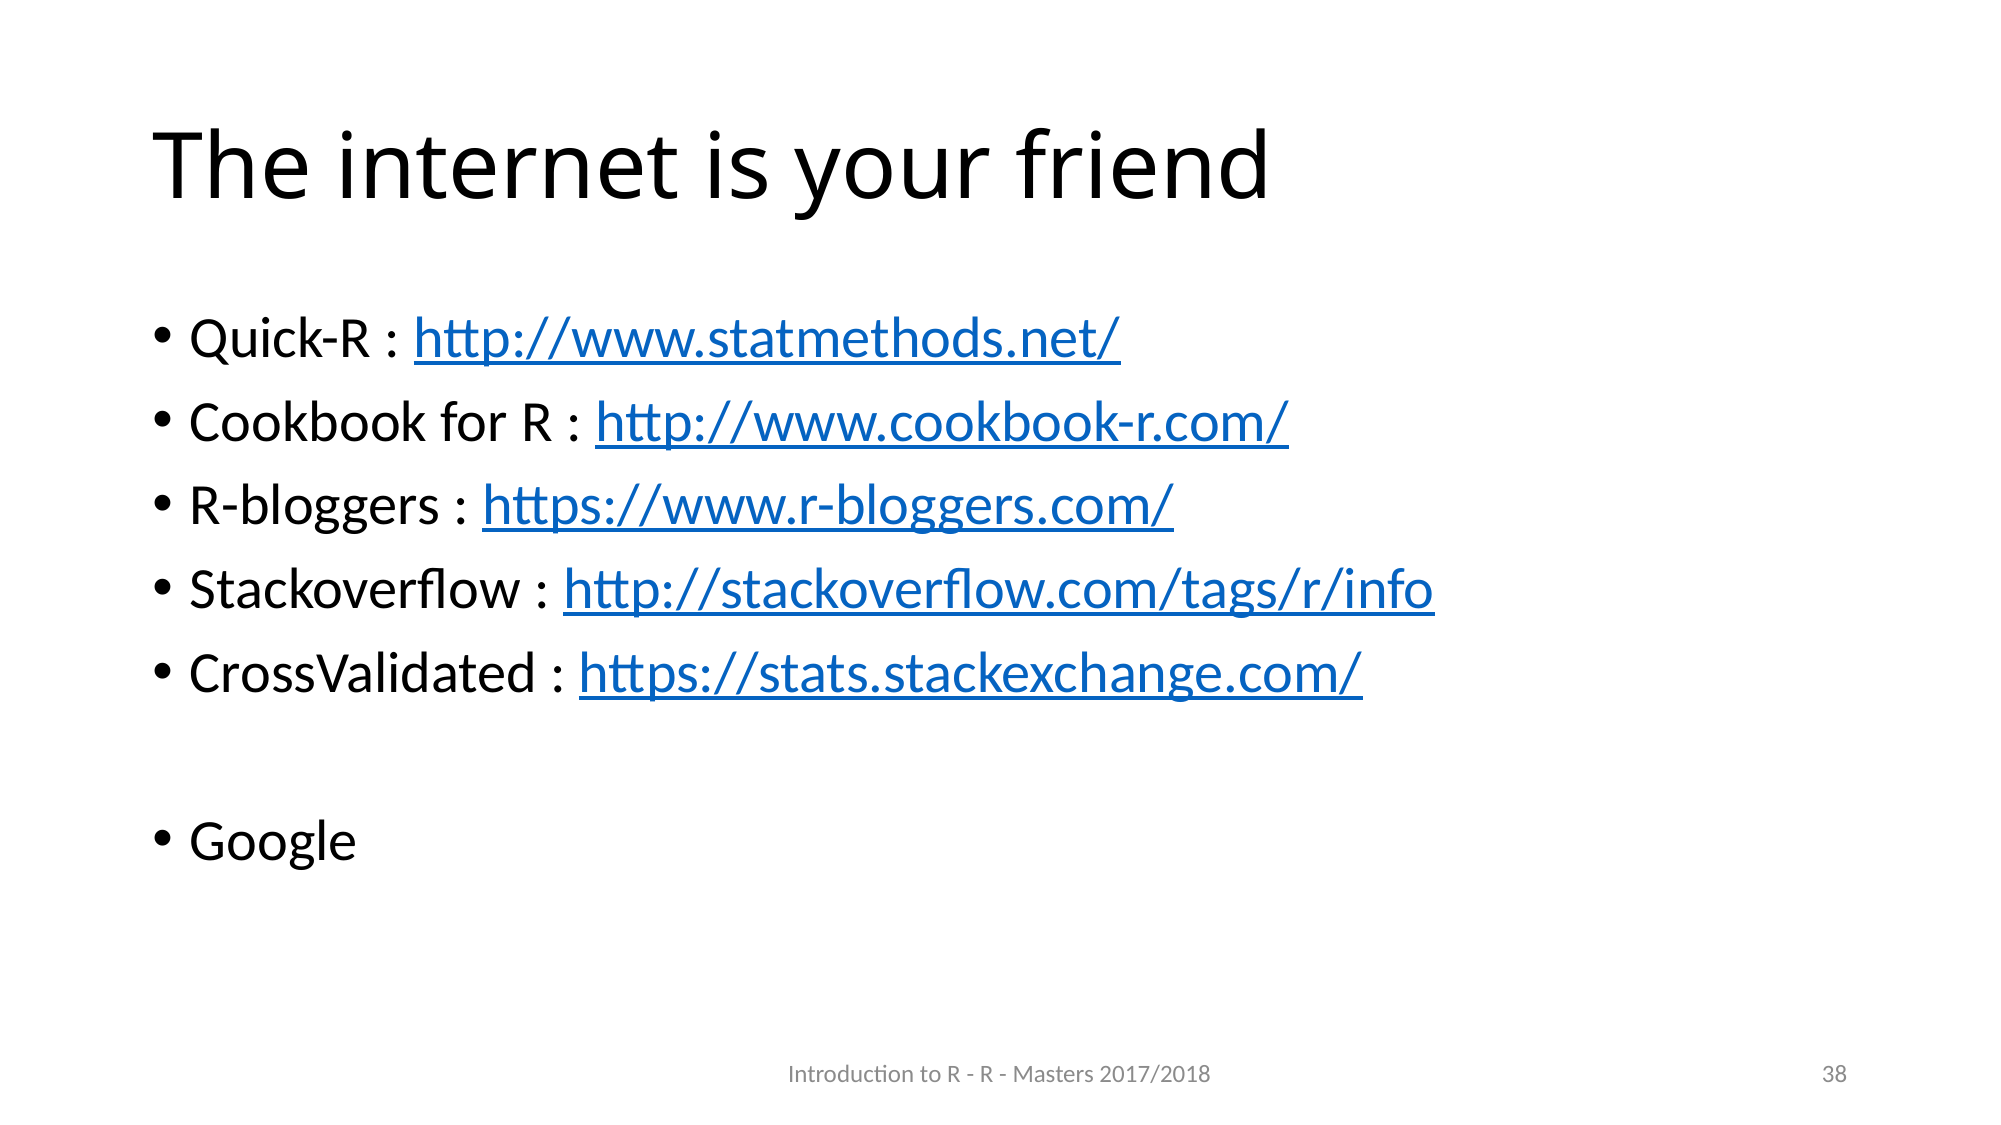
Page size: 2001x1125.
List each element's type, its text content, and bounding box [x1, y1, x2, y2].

title The internet is your friend [137, 59, 1863, 278]
footer Introduction to R - R - Masters 2017/2018 [662, 1042, 1338, 1103]
slide_number 38 [1412, 1042, 1863, 1103]
list Quick-R : http://www.statmethods.net/ Cookbook for R : http://www.cookbook-r.com/ R-bloggers : https://www.r-bloggers.com/ Stackoverflow : http://stackoverflow.com/tags/r/info CrossValidated : https://stats.stackexchange.com/ Google [137, 299, 1863, 1014]
